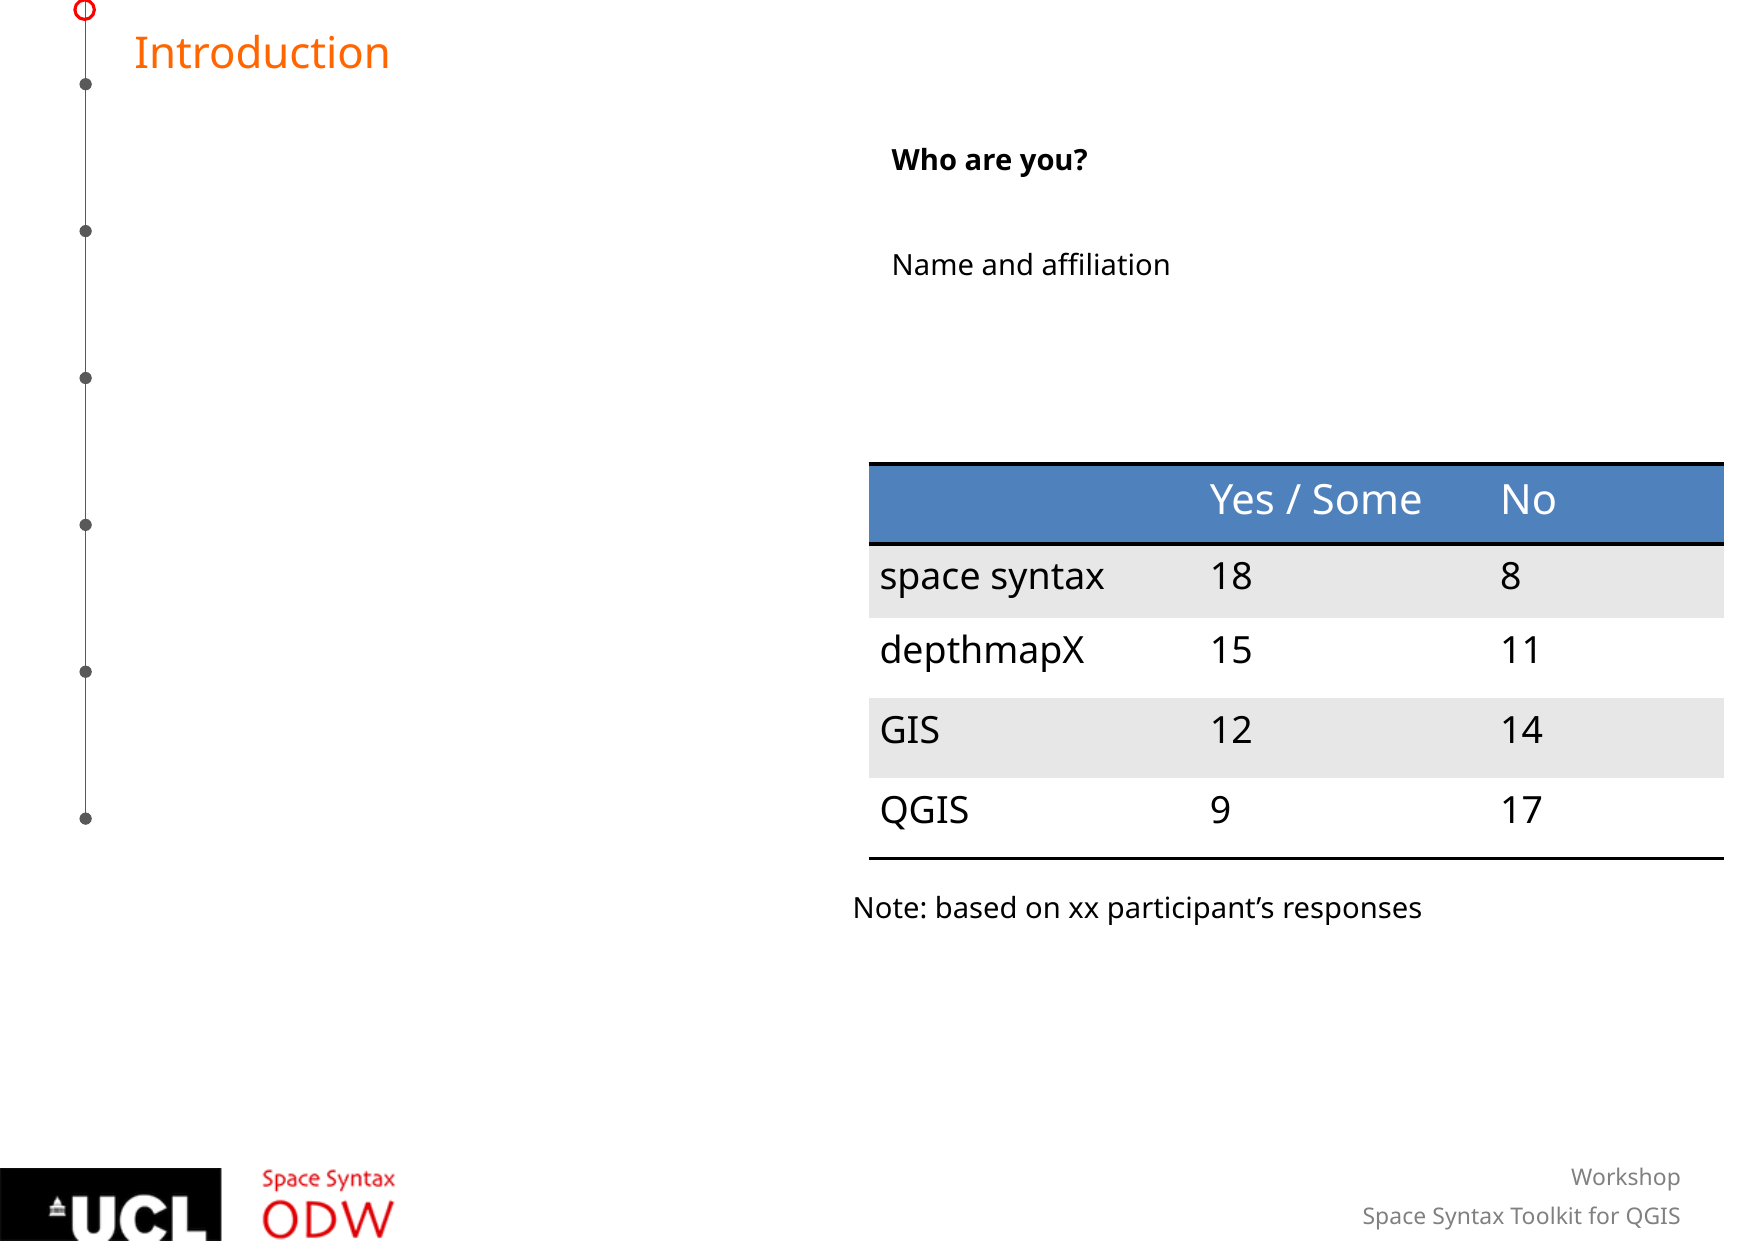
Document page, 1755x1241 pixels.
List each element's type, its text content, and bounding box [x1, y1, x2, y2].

table_cell GIS [869, 698, 1199, 778]
table_header Yes / Some [1199, 466, 1489, 542]
table_header [869, 466, 1199, 542]
text_box [74, 0, 95, 20]
table_cell QGIS [869, 778, 1199, 857]
table_cell 8 [1489, 546, 1724, 618]
picture [0, 1168, 417, 1241]
table_cell 14 [1489, 698, 1724, 778]
text_box Note: based on xx participant’s responses [837, 864, 1438, 933]
table_cell 17 [1489, 778, 1724, 857]
text_box Introduction [119, 17, 1175, 85]
table_cell 9 [1199, 778, 1489, 857]
table_cell 11 [1489, 618, 1724, 698]
table_header No [1489, 466, 1724, 542]
table_cell 15 [1199, 618, 1489, 698]
table_cell depthmapX [869, 618, 1199, 698]
text_box Who are you? Name and affiliation [876, 116, 1744, 289]
table_cell space syntax [869, 546, 1199, 618]
table_cell 12 [1199, 698, 1489, 778]
table_cell 18 [1199, 546, 1489, 618]
